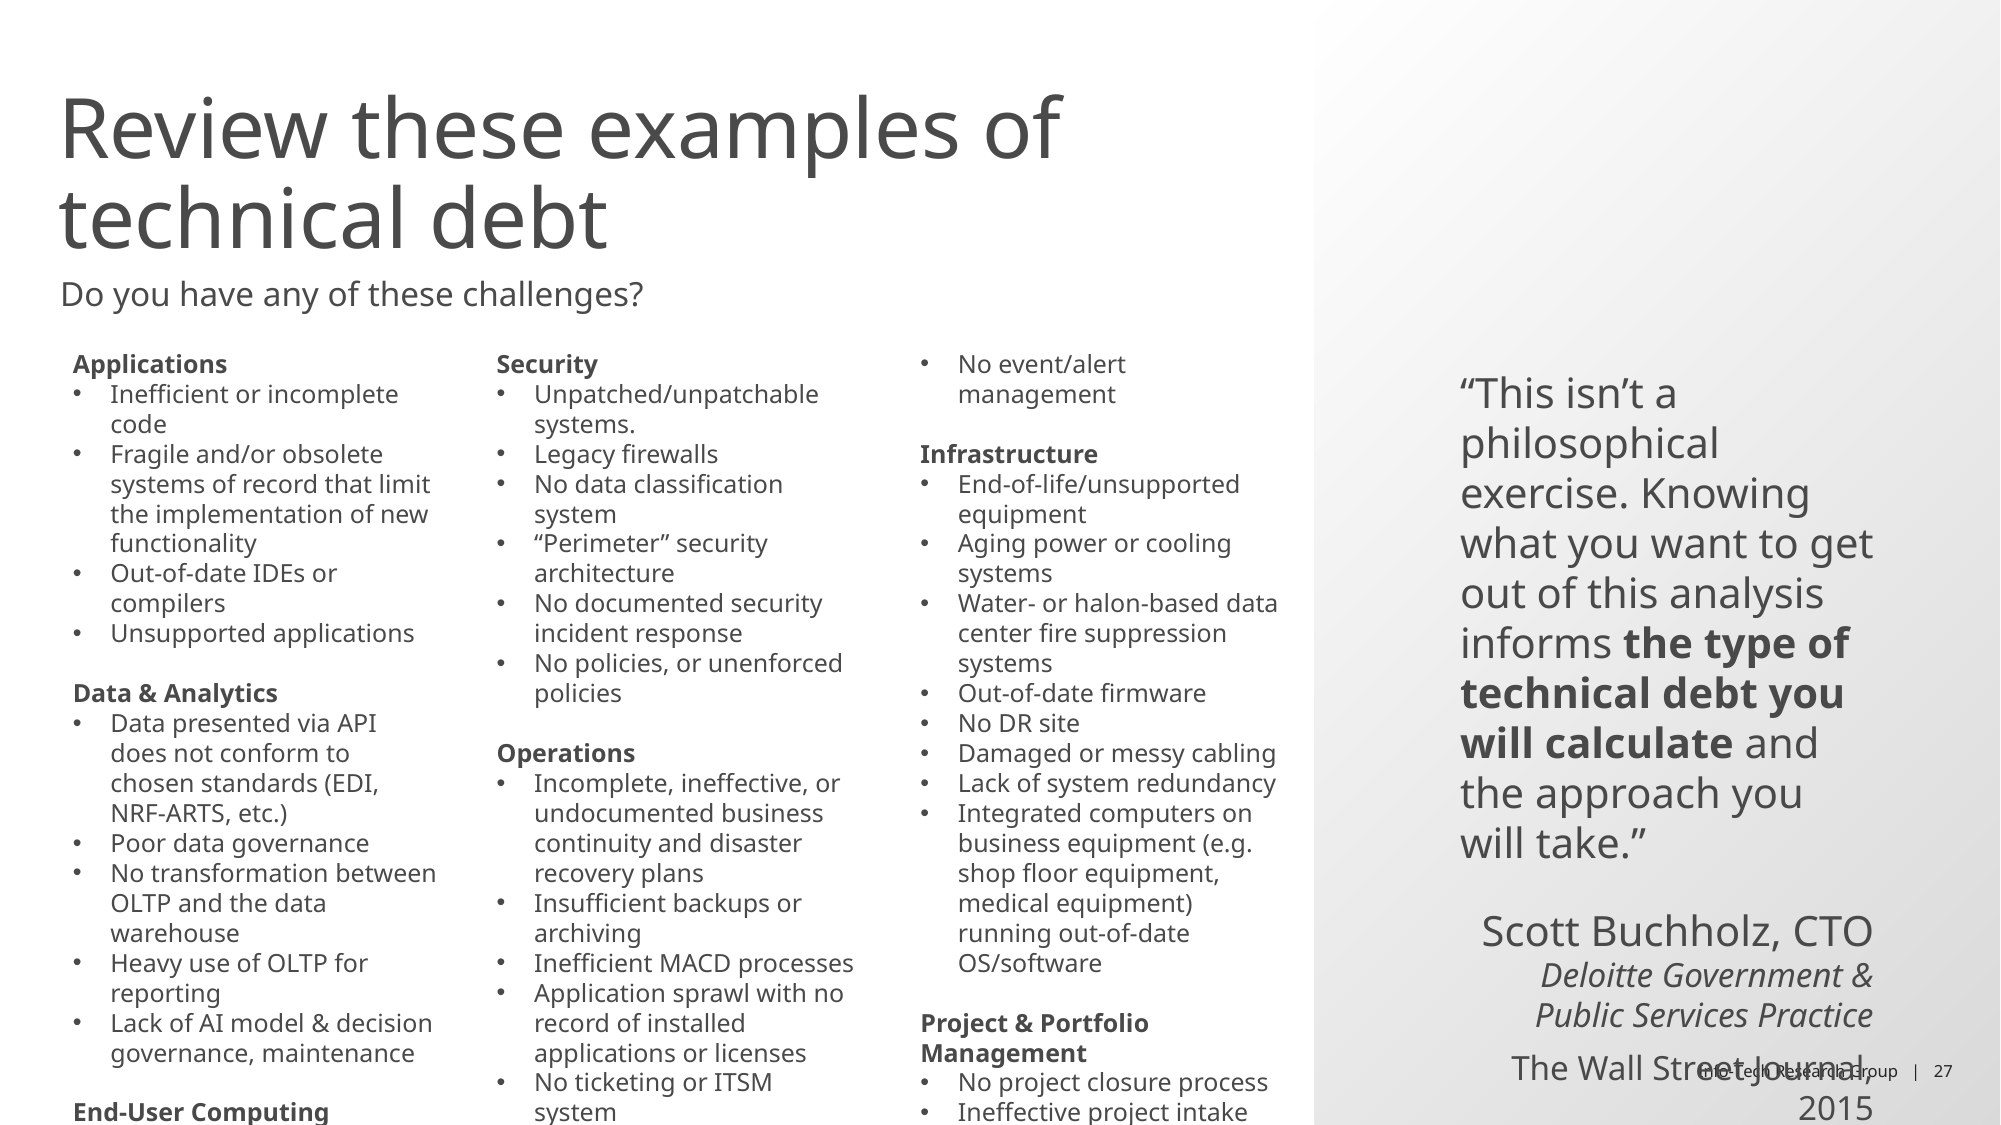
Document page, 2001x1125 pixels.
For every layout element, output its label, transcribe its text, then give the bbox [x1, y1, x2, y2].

text_box Applications Inefficient or incomplete code Fragile and/or obsolete systems of record that limit the implementation of new functionality Out-of-date IDEs or compilers Unsupported applications Data & Analytics Data presented via API does not conform to chosen standards (EDI, NRF-ARTS, etc.) Poor data governance No transformation between OLTP and the data warehouse Heavy use of OLTP for reporting Lack of AI model & decision governance, maintenance End-User Computing Aging and slow equipment No configuration management No MDM/UEM Security Unpatched/unpatchable systems. Legacy firewalls No data classification system “Perimeter” security architecture No documented security incident response No policies, or unenforced policies Operations Incomplete, ineffective, or undocumented business continuity and disaster recovery plans Insufficient backups or archiving Inefficient MACD processes Application sprawl with no record of installed applications or licenses No ticketing or ITSM system No change management process No problem management process No event/alert management Infrastructure End-of-life/unsupported equipment Aging power or cooling systems Water- or halon-based data center fire suppression systems Out-of-date firmware No DR site Damaged or messy cabling Lack of system redundancy Integrated computers on business equipment (e.g. shop floor equipment, medical equipment) running out-of-date OS/software Project & Portfolio Management No project closure process Ineffective project intake process No resource management practices [58, 340, 1300, 1093]
text_box “This isn’t a philosophical exercise. Knowing what you want to get out of this analysis informs the type of technical debt you will calculate and the approach you will take.” Scott Buchholz, CTO Deloitte Government & Public Services Practice The Wall Street Journal, 2015 [1445, 359, 1889, 1125]
list Do you have any of these challenges? [60, 269, 1148, 360]
title Review these examples of technical debt [58, 86, 1209, 273]
